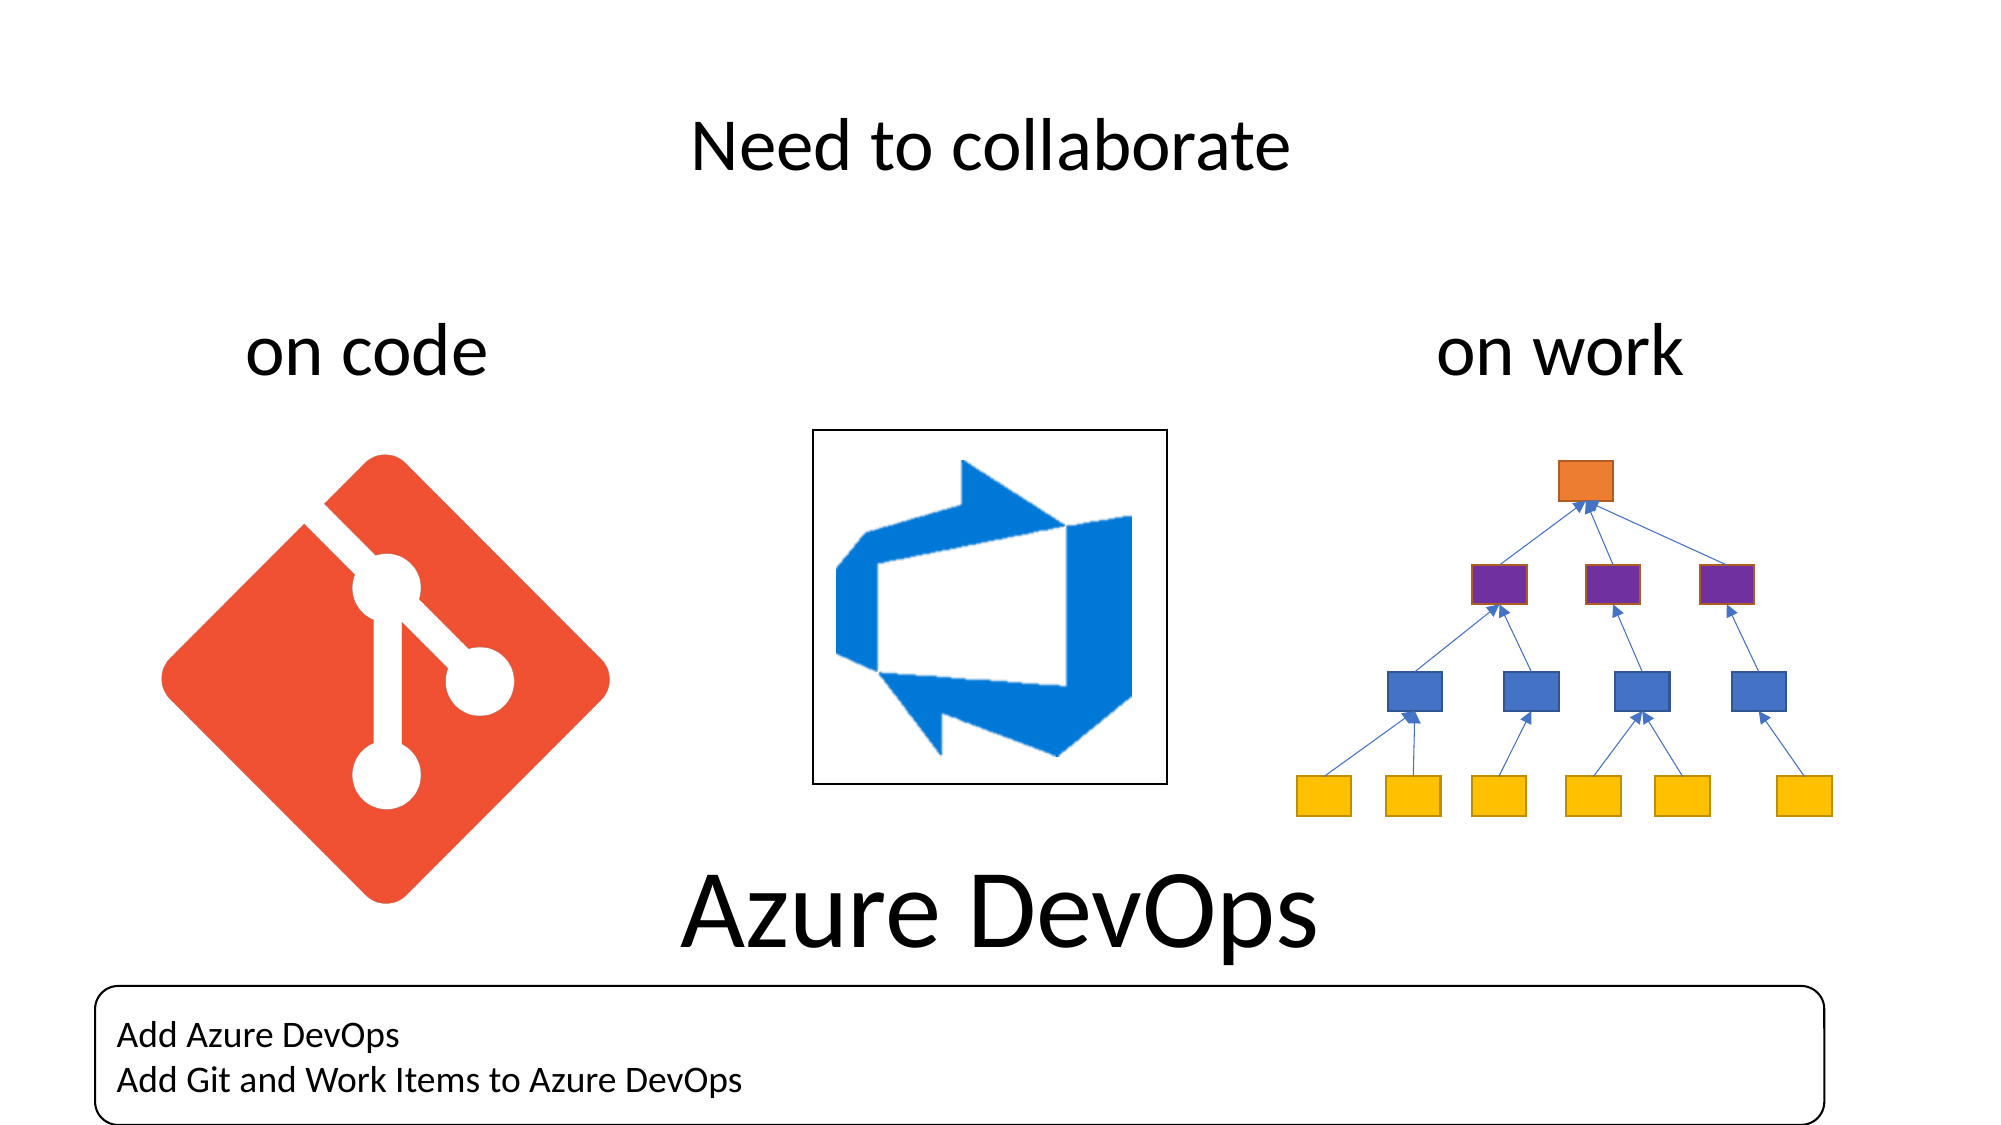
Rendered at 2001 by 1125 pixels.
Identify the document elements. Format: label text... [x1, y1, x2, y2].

text_box on code [230, 292, 541, 398]
text_box Need to collaborate [676, 87, 1324, 193]
text_box on work [1421, 292, 1708, 398]
picture [149, 442, 622, 916]
text_box Add Azure DevOps Add Git and Work Items to Azure DevOps [94, 984, 1826, 1125]
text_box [812, 429, 1167, 784]
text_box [1296, 461, 1832, 816]
text_box Azure DevOps [664, 827, 1335, 978]
